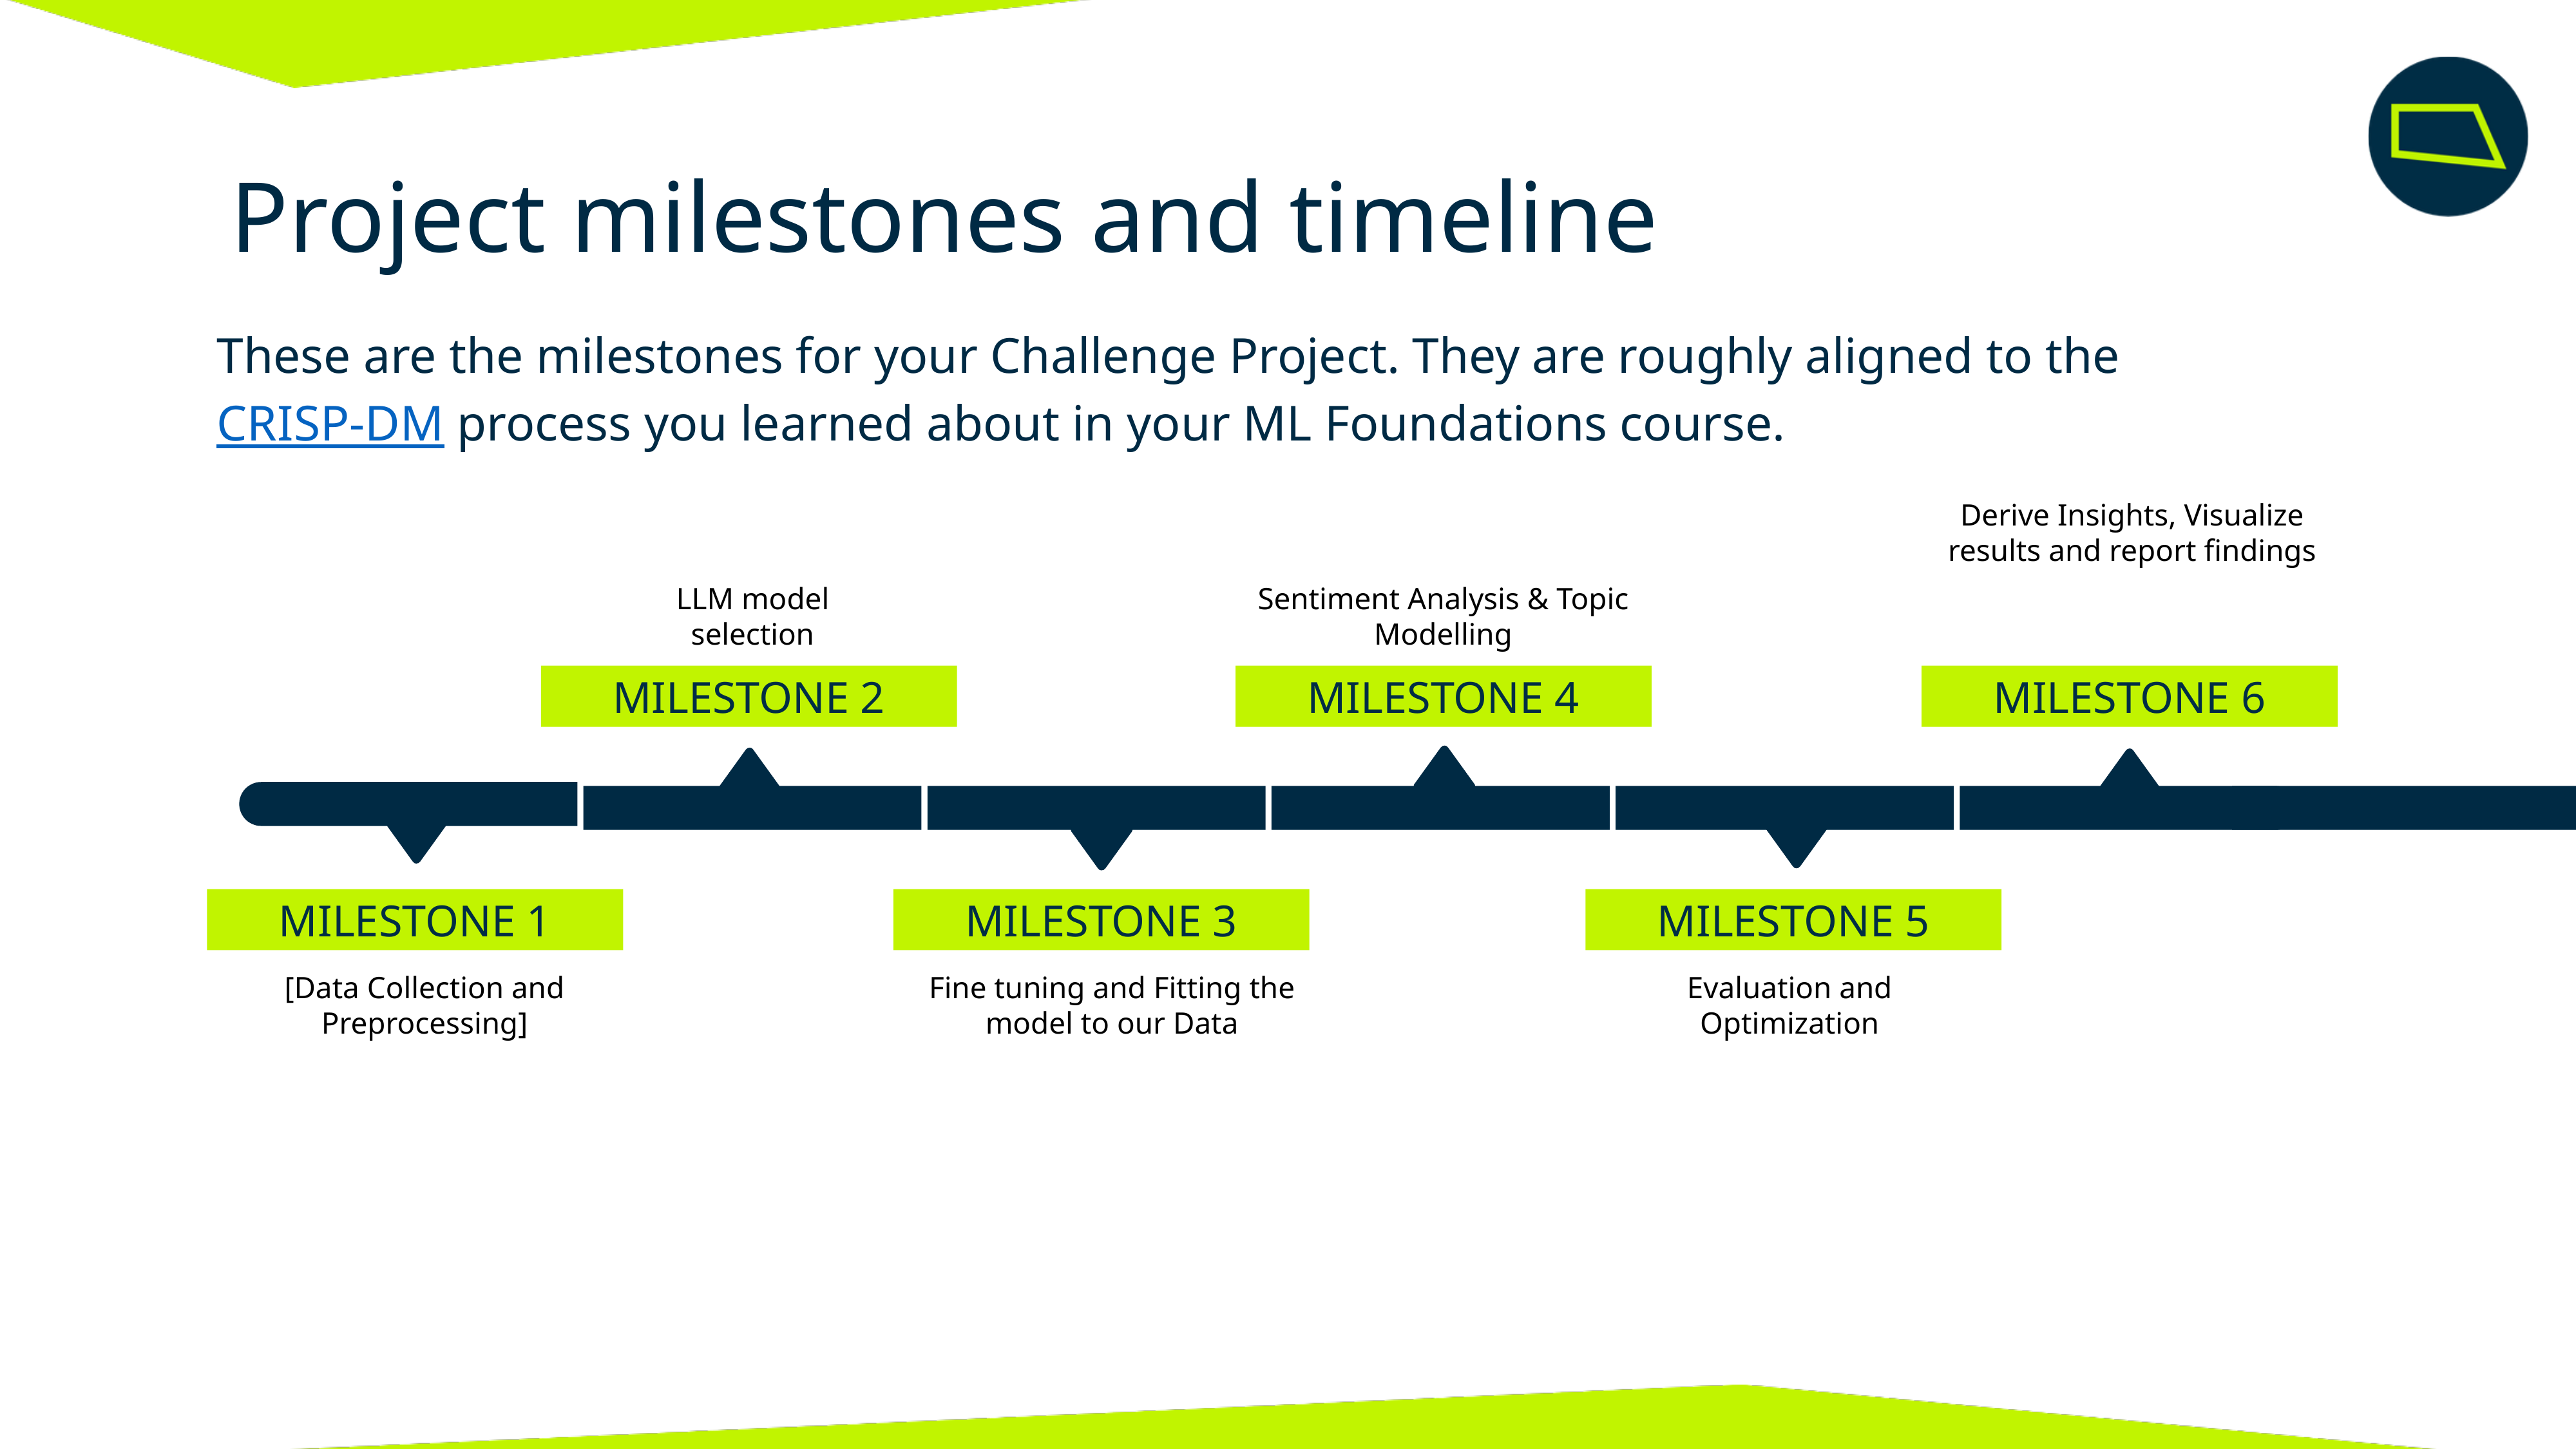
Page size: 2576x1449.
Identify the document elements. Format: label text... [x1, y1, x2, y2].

text_box MILESTONE 5 [1585, 889, 2002, 951]
picture [2368, 57, 2529, 217]
text_box MILESTONE 4 [1236, 691, 1652, 727]
text_box [Data Collection and Preprocessing] [216, 963, 633, 1080]
text_box These are the milestones for your Challenge Project. They are roughly aligned to the CRISP-DM process you learned about in your ML Foundations course. [207, 306, 2329, 484]
picture [2389, 101, 2507, 171]
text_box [1271, 745, 1610, 830]
text_box LLM model selection [611, 575, 893, 656]
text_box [927, 786, 1266, 871]
text_box Derive Insights, Visualize results and report findings [1924, 491, 2341, 607]
text_box MILESTONE 2 [540, 665, 957, 727]
text_box MILESTONE 6 [1922, 665, 2338, 727]
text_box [239, 781, 578, 864]
picture [2401, 68, 2412, 76]
picture [0, 0, 2188, 88]
text_box Fine tuning and Fitting the model to our Data [904, 963, 1321, 1080]
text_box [583, 747, 922, 830]
text_box [2300, 786, 2576, 830]
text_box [1615, 786, 1954, 869]
text_box MILESTONE 3 [893, 889, 1310, 951]
text_box Project milestones and timeline [220, 146, 2355, 281]
text_box MILESTONE 1 [207, 889, 624, 951]
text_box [1960, 748, 2298, 830]
text_box Sentiment Analysis & Topic Modelling [1235, 575, 1652, 691]
text_box Evaluation and Optimization [1585, 963, 1994, 1080]
picture [2439, 57, 2458, 60]
picture [0, 1385, 2576, 1449]
picture [2414, 64, 2420, 68]
